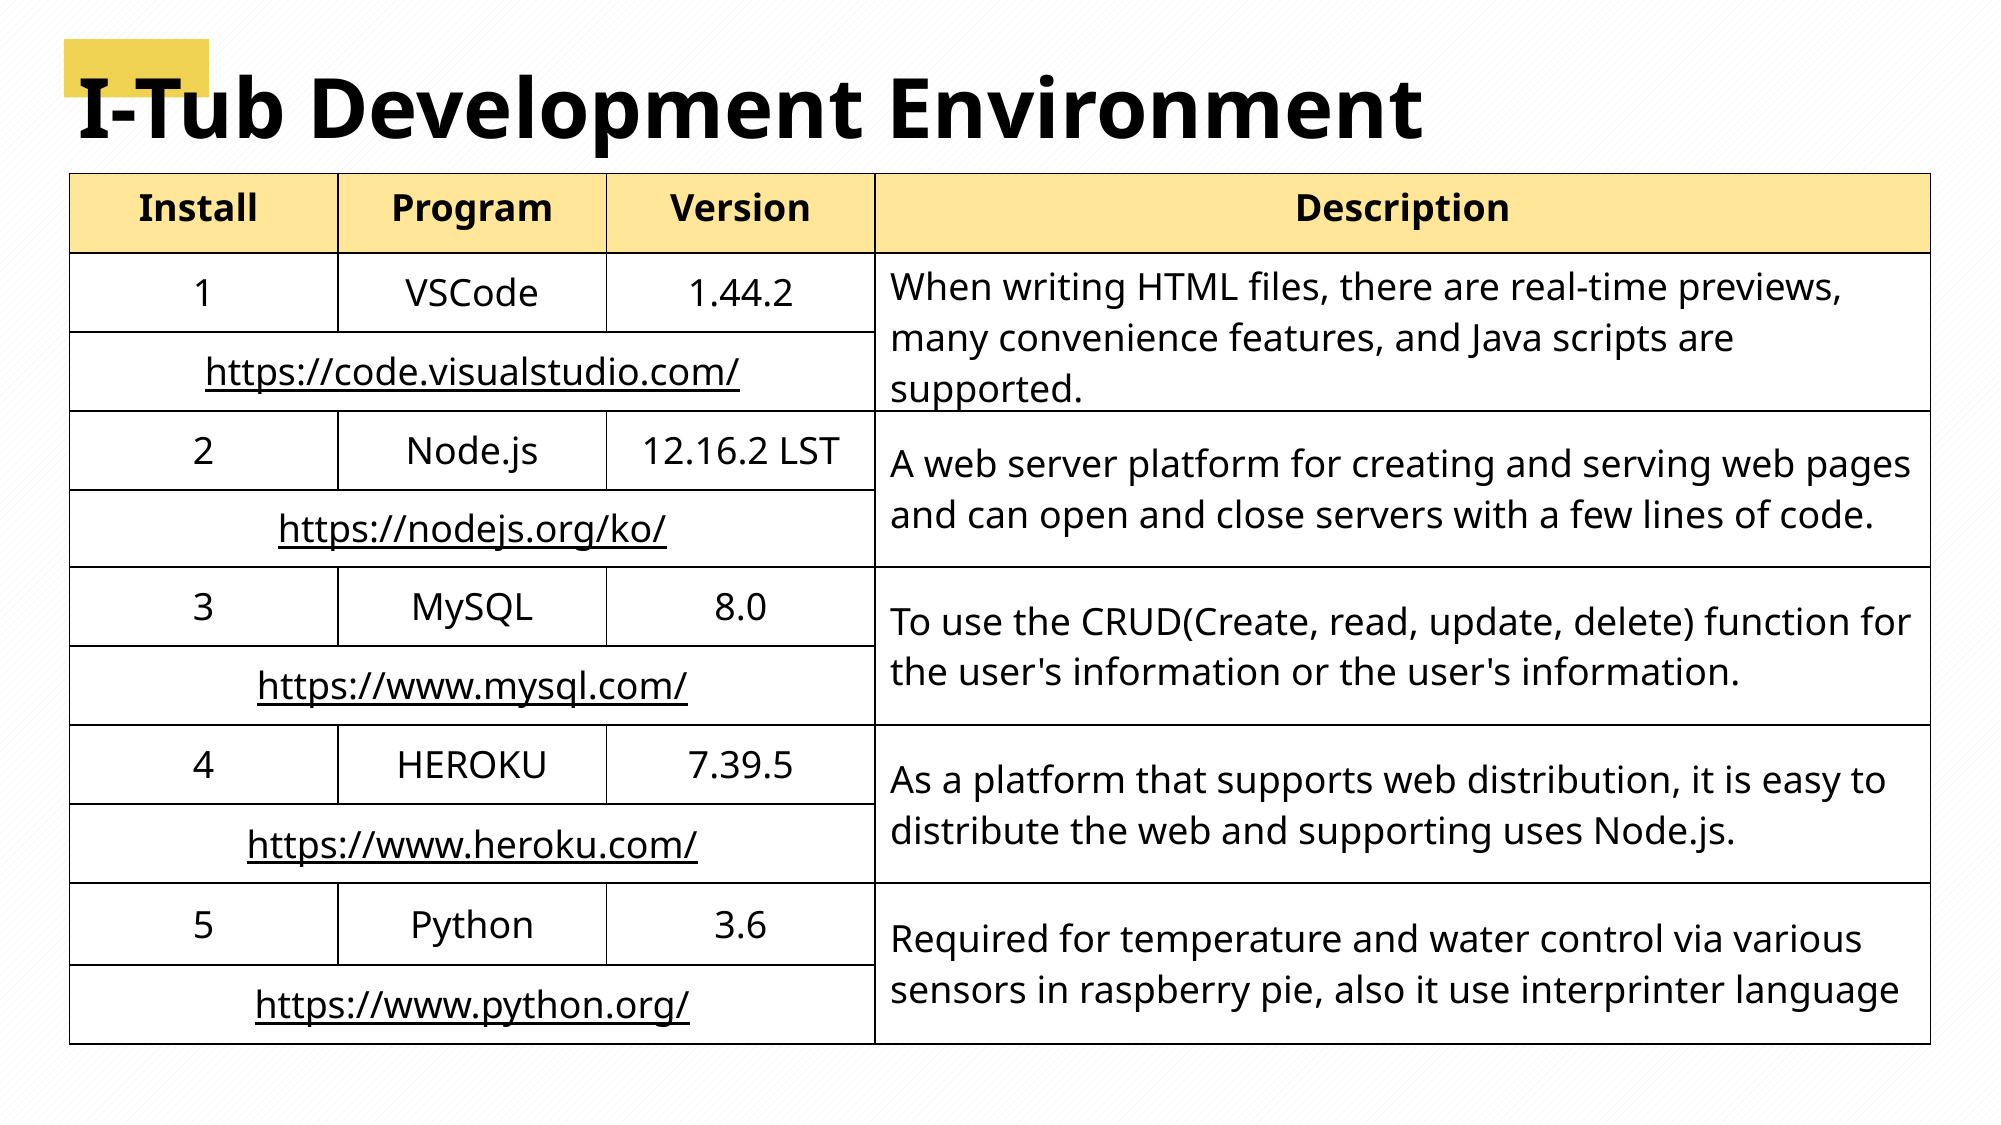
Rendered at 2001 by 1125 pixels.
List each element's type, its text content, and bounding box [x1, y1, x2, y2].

table_cell MySQL [339, 568, 606, 645]
table_cell 5 [70, 884, 337, 964]
table_header Program [339, 174, 606, 252]
table_cell 2 [70, 412, 337, 489]
table_cell VSCode [339, 254, 606, 331]
text_box [63, 38, 210, 48]
table_cell As a platform that supports web distribution, it is easy to distribute the web and supporting uses Node.js. [876, 726, 1930, 882]
text_box I-Tub Development Environment [63, 48, 1582, 163]
table_cell Node.js [339, 412, 606, 489]
table_cell 3 [70, 568, 337, 645]
table_cell https://www.mysql.com/ [70, 647, 874, 724]
table_cell 1.44.2 [607, 254, 874, 331]
table_cell https://code.visualstudio.com/ [70, 333, 874, 410]
table_header Install [70, 174, 337, 252]
table_cell 7.39.5 [607, 726, 874, 803]
table_cell 3.6 [607, 884, 874, 964]
table_cell Required for temperature and water control via various sensors in raspberry pie, also it use interprinter language [876, 884, 1930, 1043]
table_cell Python [339, 884, 606, 964]
table_cell To use the CRUD(Create, read, update, delete) function for the user's information or the user's information. [876, 568, 1930, 724]
table_cell 12.16.2 LST [607, 412, 874, 489]
table_header Version [607, 174, 874, 252]
table_cell When writing HTML files, there are real-time previews, many convenience features, and Java scripts are supported. [876, 254, 1930, 410]
table_cell 4 [70, 726, 337, 803]
table_cell https://nodejs.org/ko/ [70, 491, 874, 566]
table_cell https://www.heroku.com/ [70, 805, 874, 882]
table_cell HEROKU [339, 726, 606, 803]
table_header Description [876, 174, 1930, 252]
table_cell 8.0 [607, 568, 874, 645]
table_cell 1 [70, 254, 337, 331]
table_cell A web server platform for creating and serving web pages and can open and close servers with a few lines of code. [876, 412, 1930, 566]
table_cell https://www.python.org/ [70, 966, 874, 1043]
